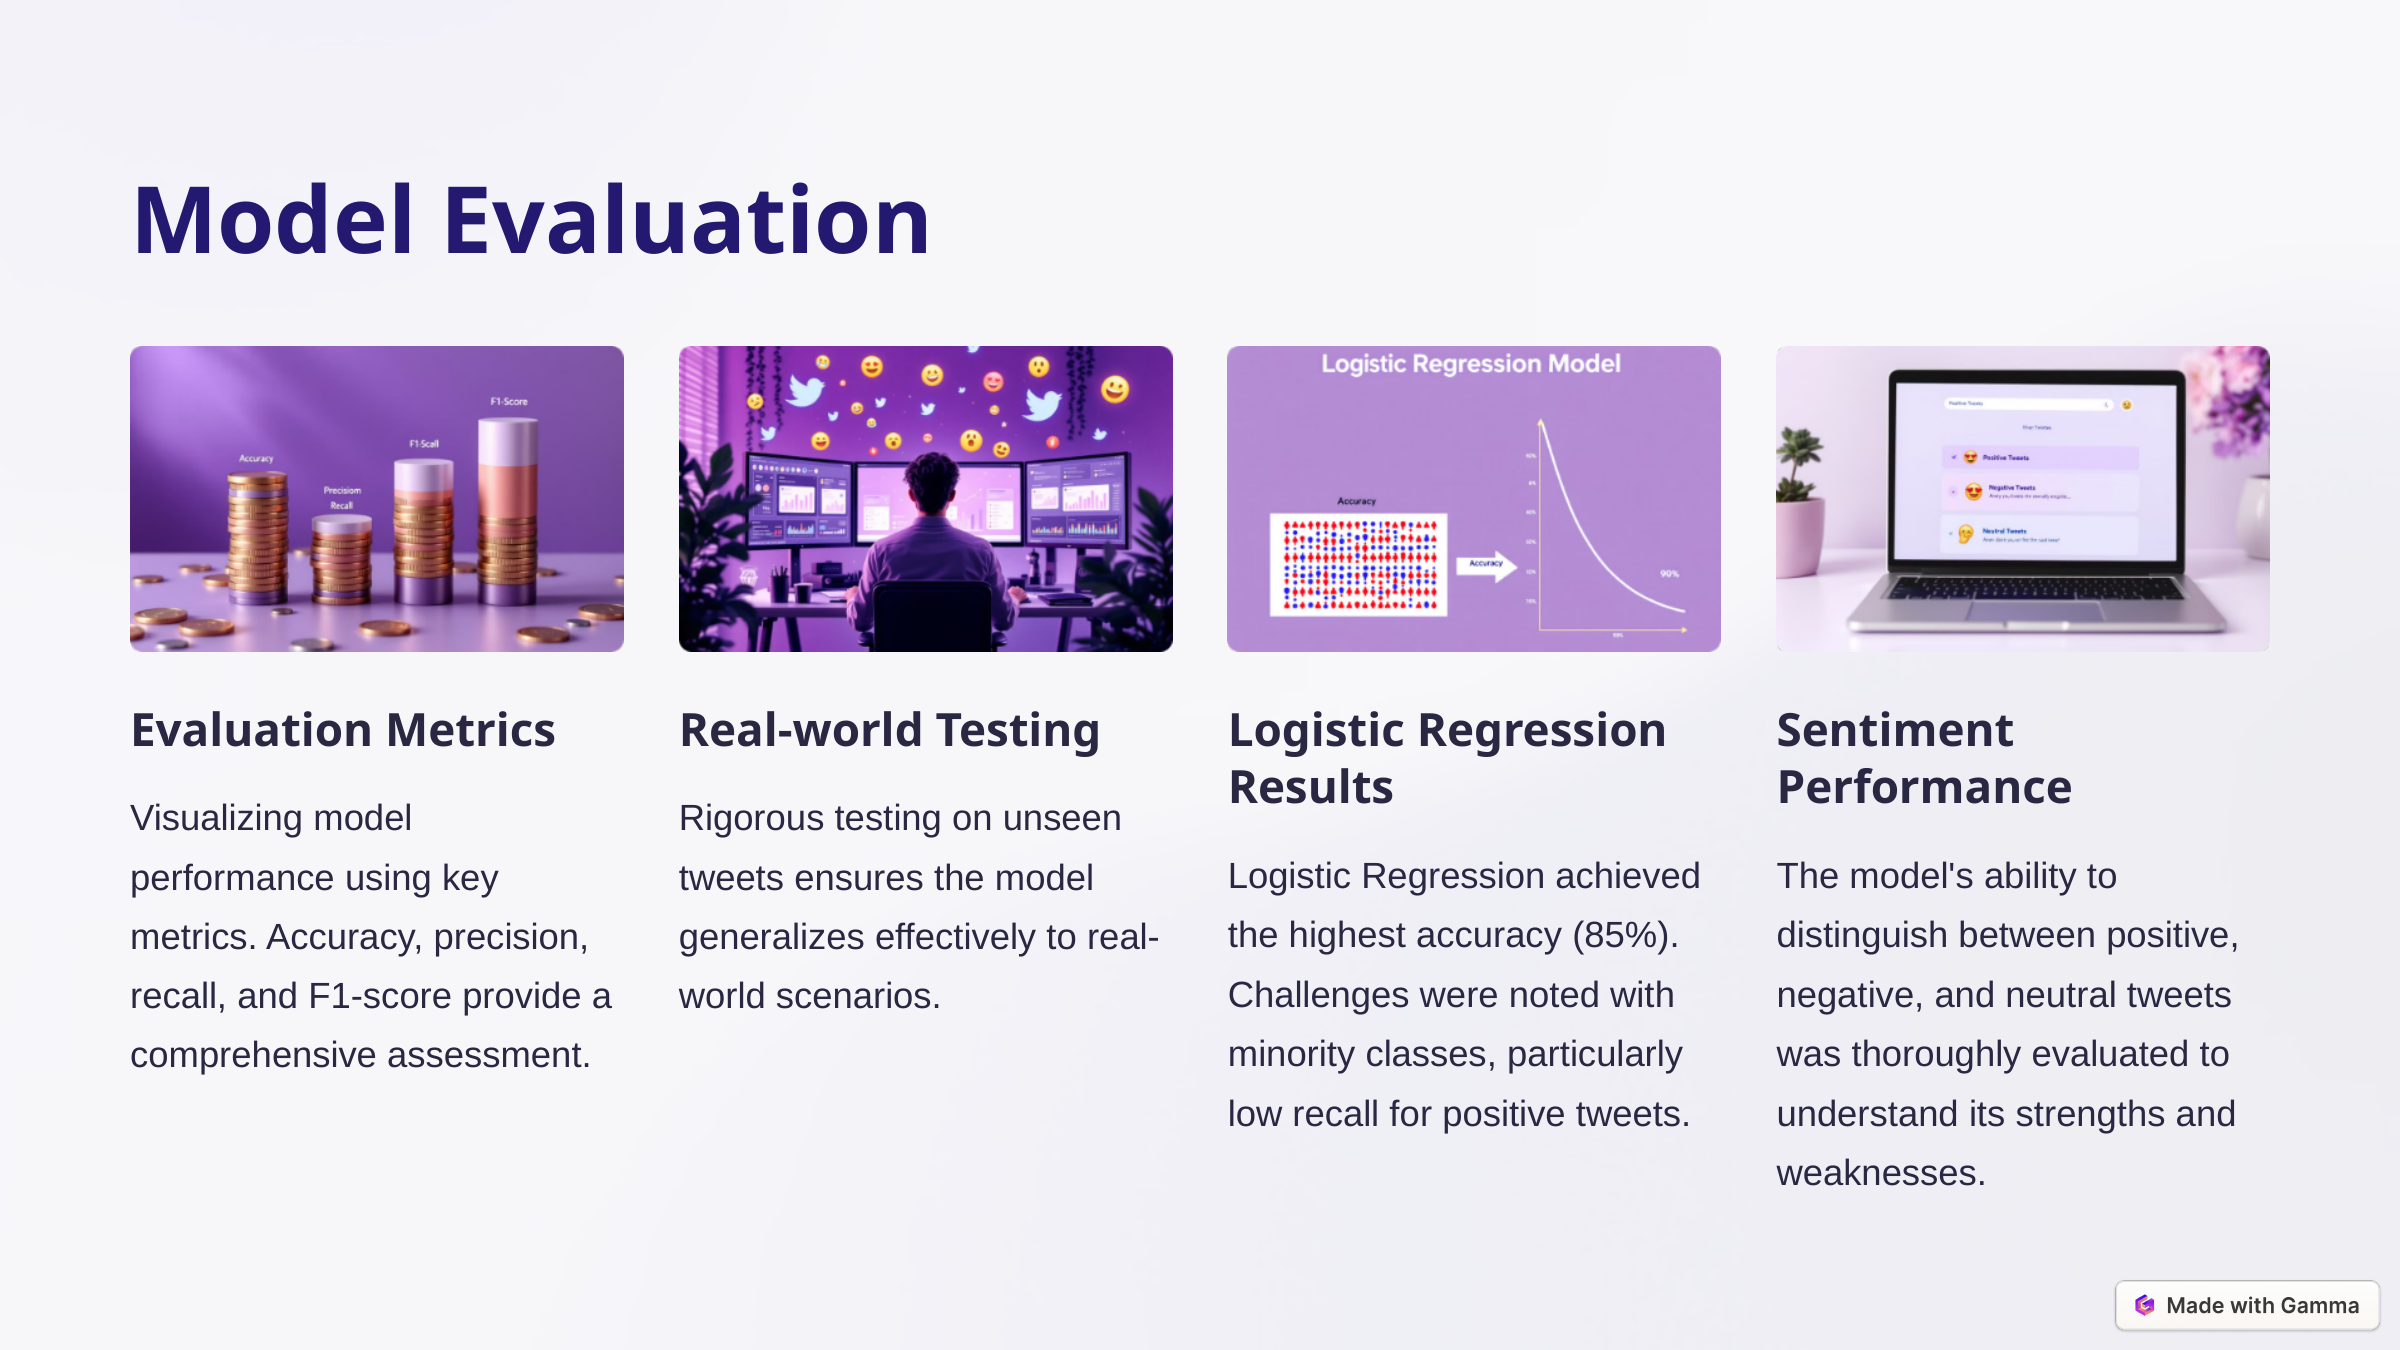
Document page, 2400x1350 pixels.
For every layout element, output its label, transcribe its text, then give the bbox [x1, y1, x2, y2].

text_box Model Evaluation [130, 156, 1061, 273]
picture [1776, 346, 2270, 652]
text_box Logistic Regression achieved the highest accuracy (85%). Challenges were noted with minority classes, particularly low recall for positive tweets. [1227, 836, 1721, 1135]
picture [2106, 1271, 2389, 1339]
text_box Evaluation Metrics [130, 698, 596, 757]
picture [1227, 346, 1721, 652]
picture [130, 346, 624, 652]
text_box Rigorous testing on unseen tweets ensures the model generalizes effectively to real-world scenarios. [679, 778, 1173, 1017]
picture [678, 346, 1173, 652]
text_box The model's ability to distinguish between positive, negative, and neutral tweets was thoroughly evaluated to understand its strengths and weaknesses. [1776, 836, 2270, 1194]
text_box Real-world Testing [678, 698, 1145, 757]
text_box Visualizing model performance using key metrics. Accuracy, precision, recall, and F1-score provide a comprehensive assessment. [130, 778, 624, 1077]
text_box Logistic Regression Results [1227, 698, 1721, 815]
text_box Sentiment Performance [1776, 698, 2270, 815]
